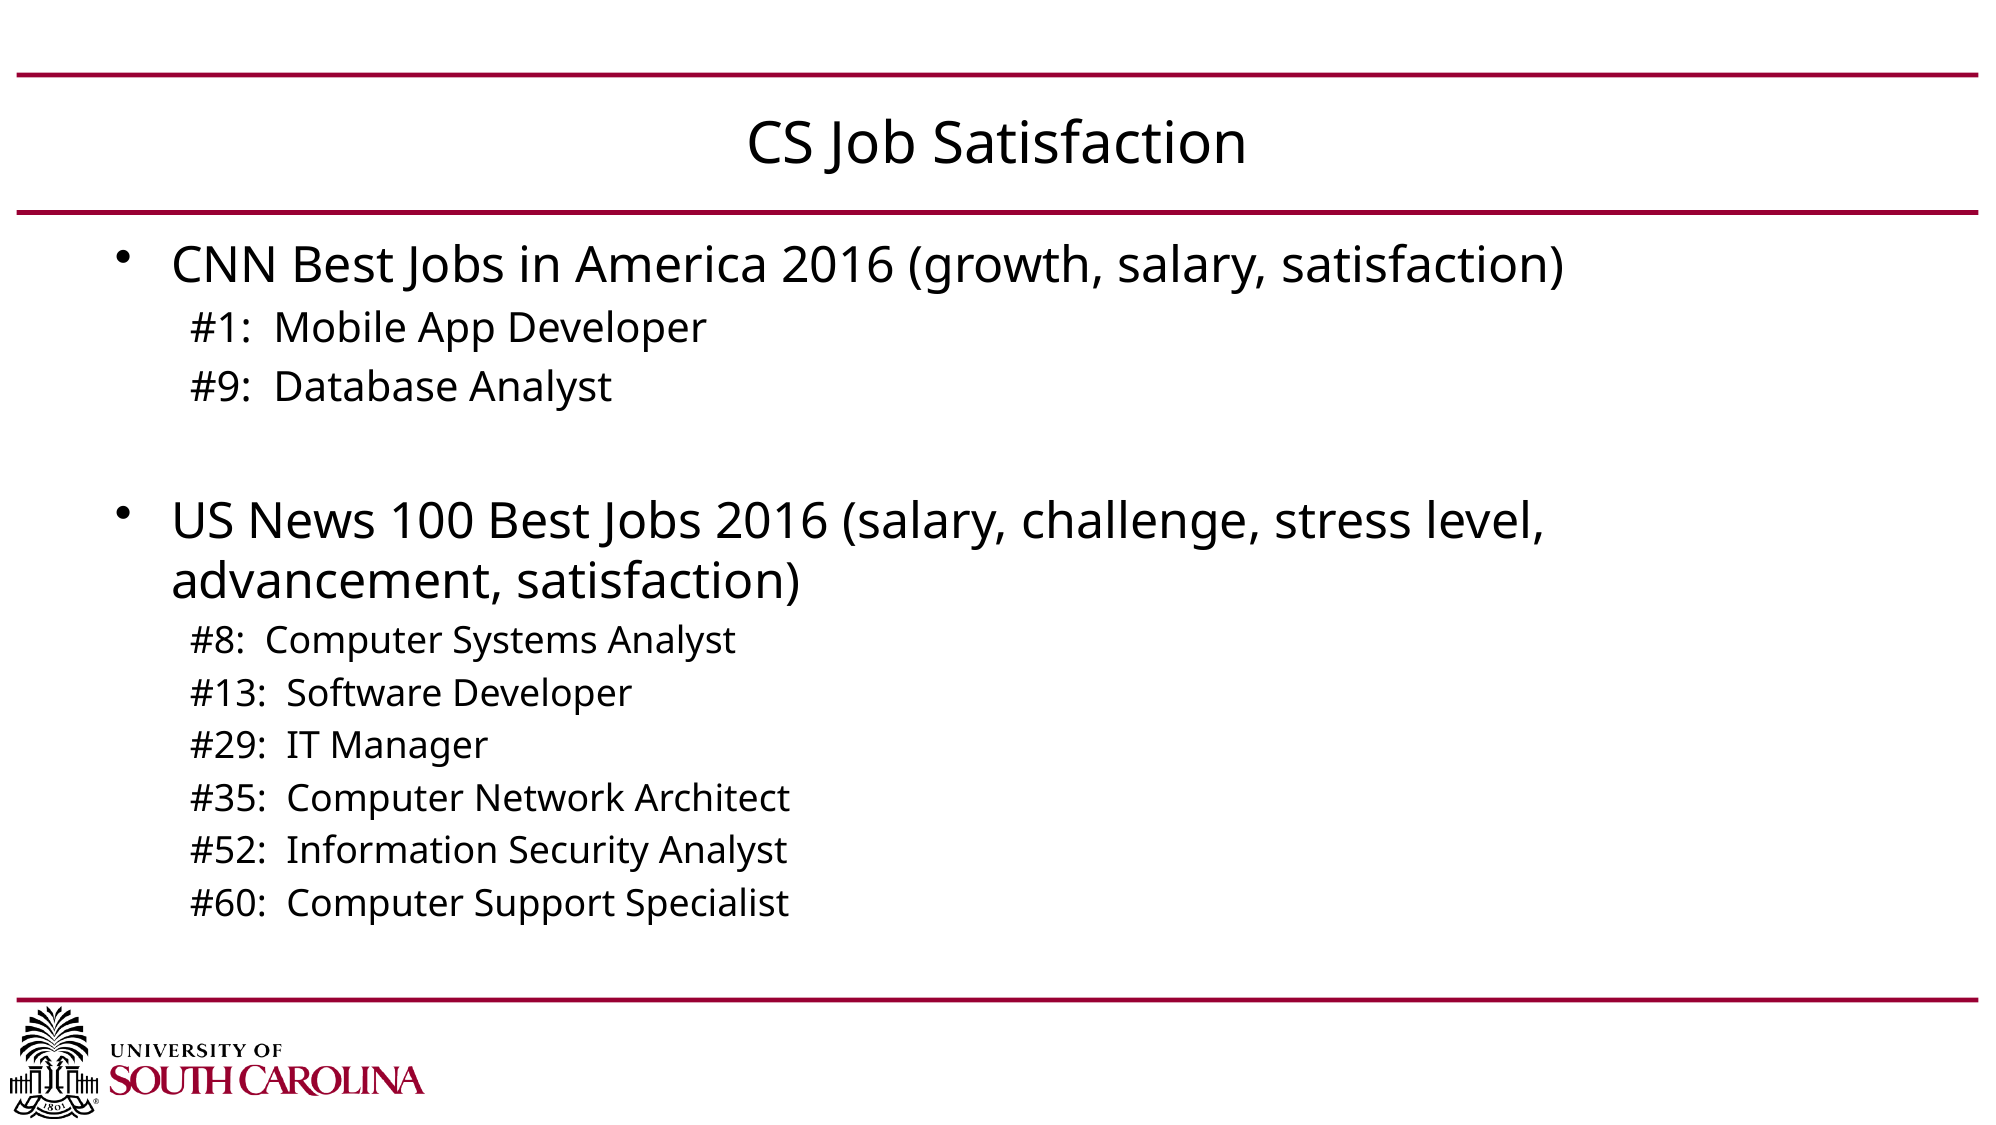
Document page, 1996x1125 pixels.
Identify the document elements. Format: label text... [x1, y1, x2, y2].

picture [10, 1006, 425, 1119]
list CNN Best Jobs in America 2016 (growth, salary, satisfaction) #1: Mobile App Developer #9: Database Analyst US News 100 Best Jobs 2016 (salary, challenge, stress level, advancement, satisfaction) #8: Computer Systems Analyst #13: Software Developer #29: IT Manager #35: Computer Network Architect #52: Information Security Analyst #60: Computer Support Specialist [99, 224, 1896, 988]
title CS Job Satisfaction [99, 74, 1896, 206]
